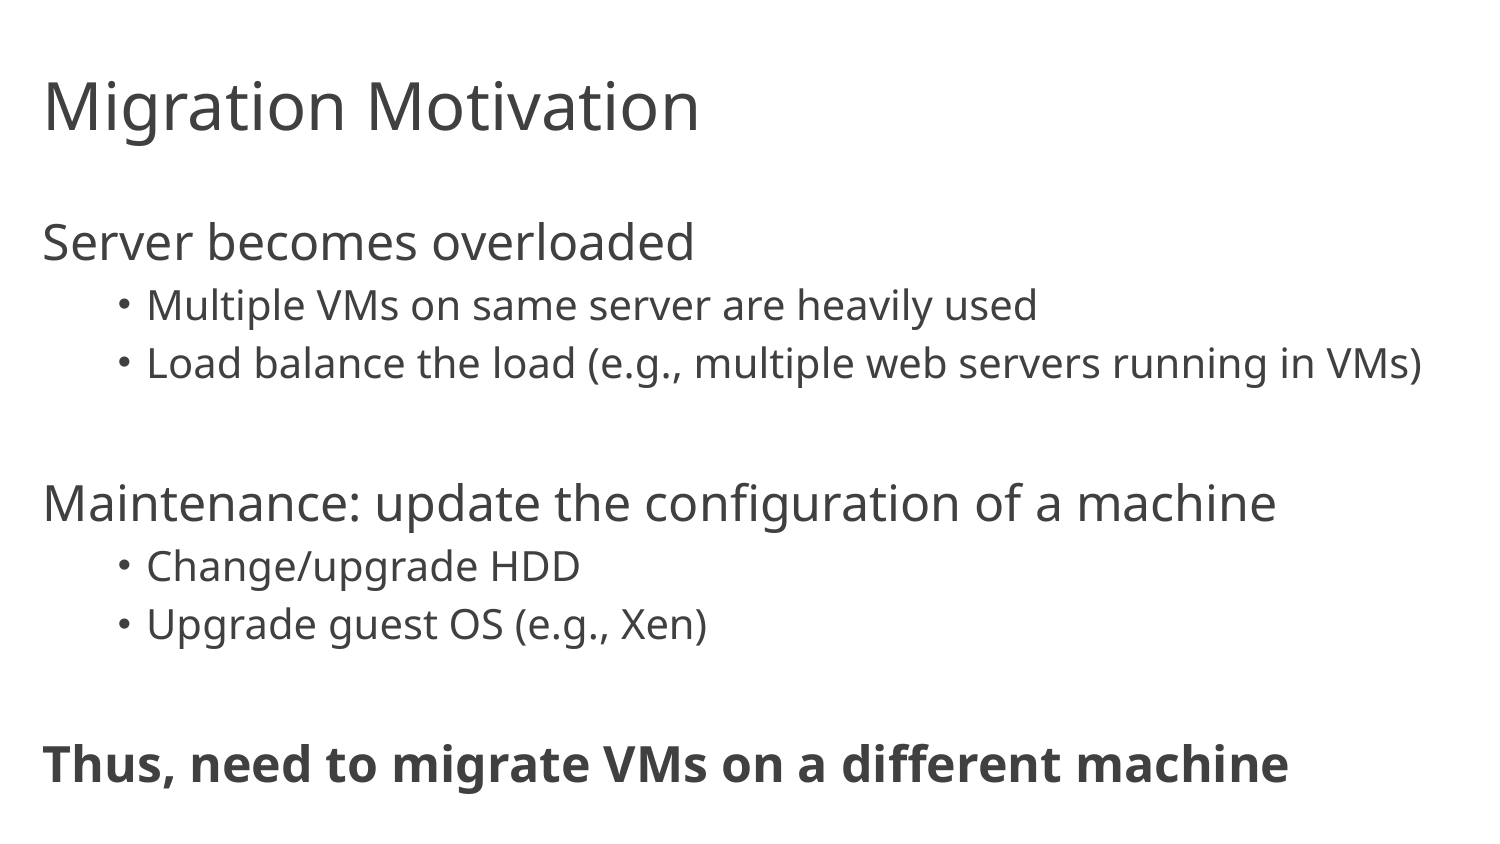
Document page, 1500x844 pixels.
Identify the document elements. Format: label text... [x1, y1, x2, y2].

list Server becomes overloaded Multiple VMs on same server are heavily used Load balance the load (e.g., multiple web servers running in VMs) Maintenance: update the configuration of a machine Change/upgrade HDD Upgrade guest OS (e.g., Xen) Thus, need to migrate VMs on a different machine [27, 202, 1480, 760]
title Migration Motivation [27, 33, 1480, 175]
